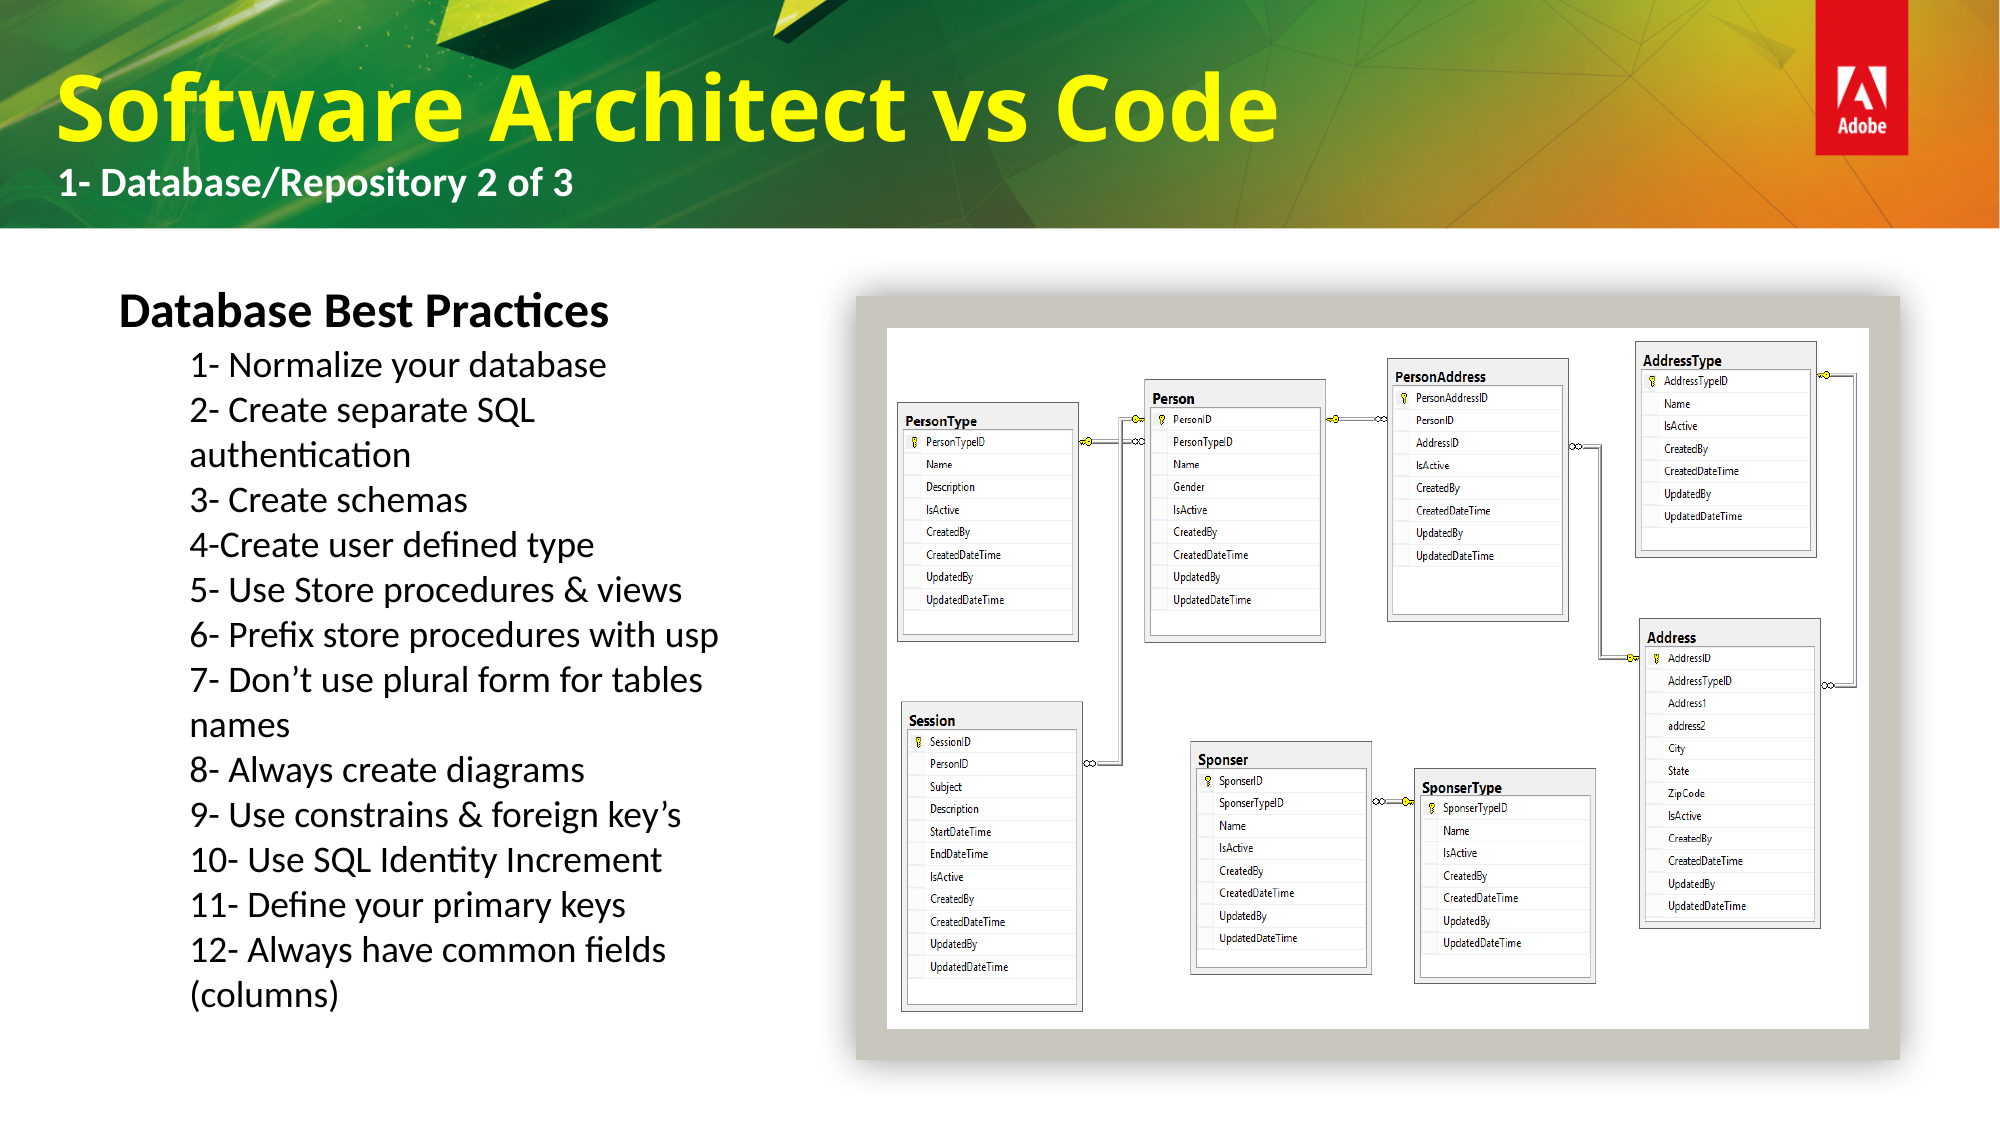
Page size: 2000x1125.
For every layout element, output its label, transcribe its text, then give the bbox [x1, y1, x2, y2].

text_box 1- Database/Repository 2 of 3 [42, 146, 590, 212]
picture [0, 0, 2000, 1125]
text_box 1- Normalize your database 2- Create separate SQL authentication 3- Create schemas 4-Create user defined type 5- Use Store procedures & views 6- Prefix store procedures with usp 7- Don’t use plural form for tables names 8- Always create diagrams 9- Use constrains & foreign key’s 10- Use SQL Identity Increment 11- Define your primary keys 12- Always have common fields (columns) [99, 332, 752, 1023]
text_box Software Architect vs Code [40, 0, 1811, 224]
text_box Database Best Practices [103, 269, 642, 345]
